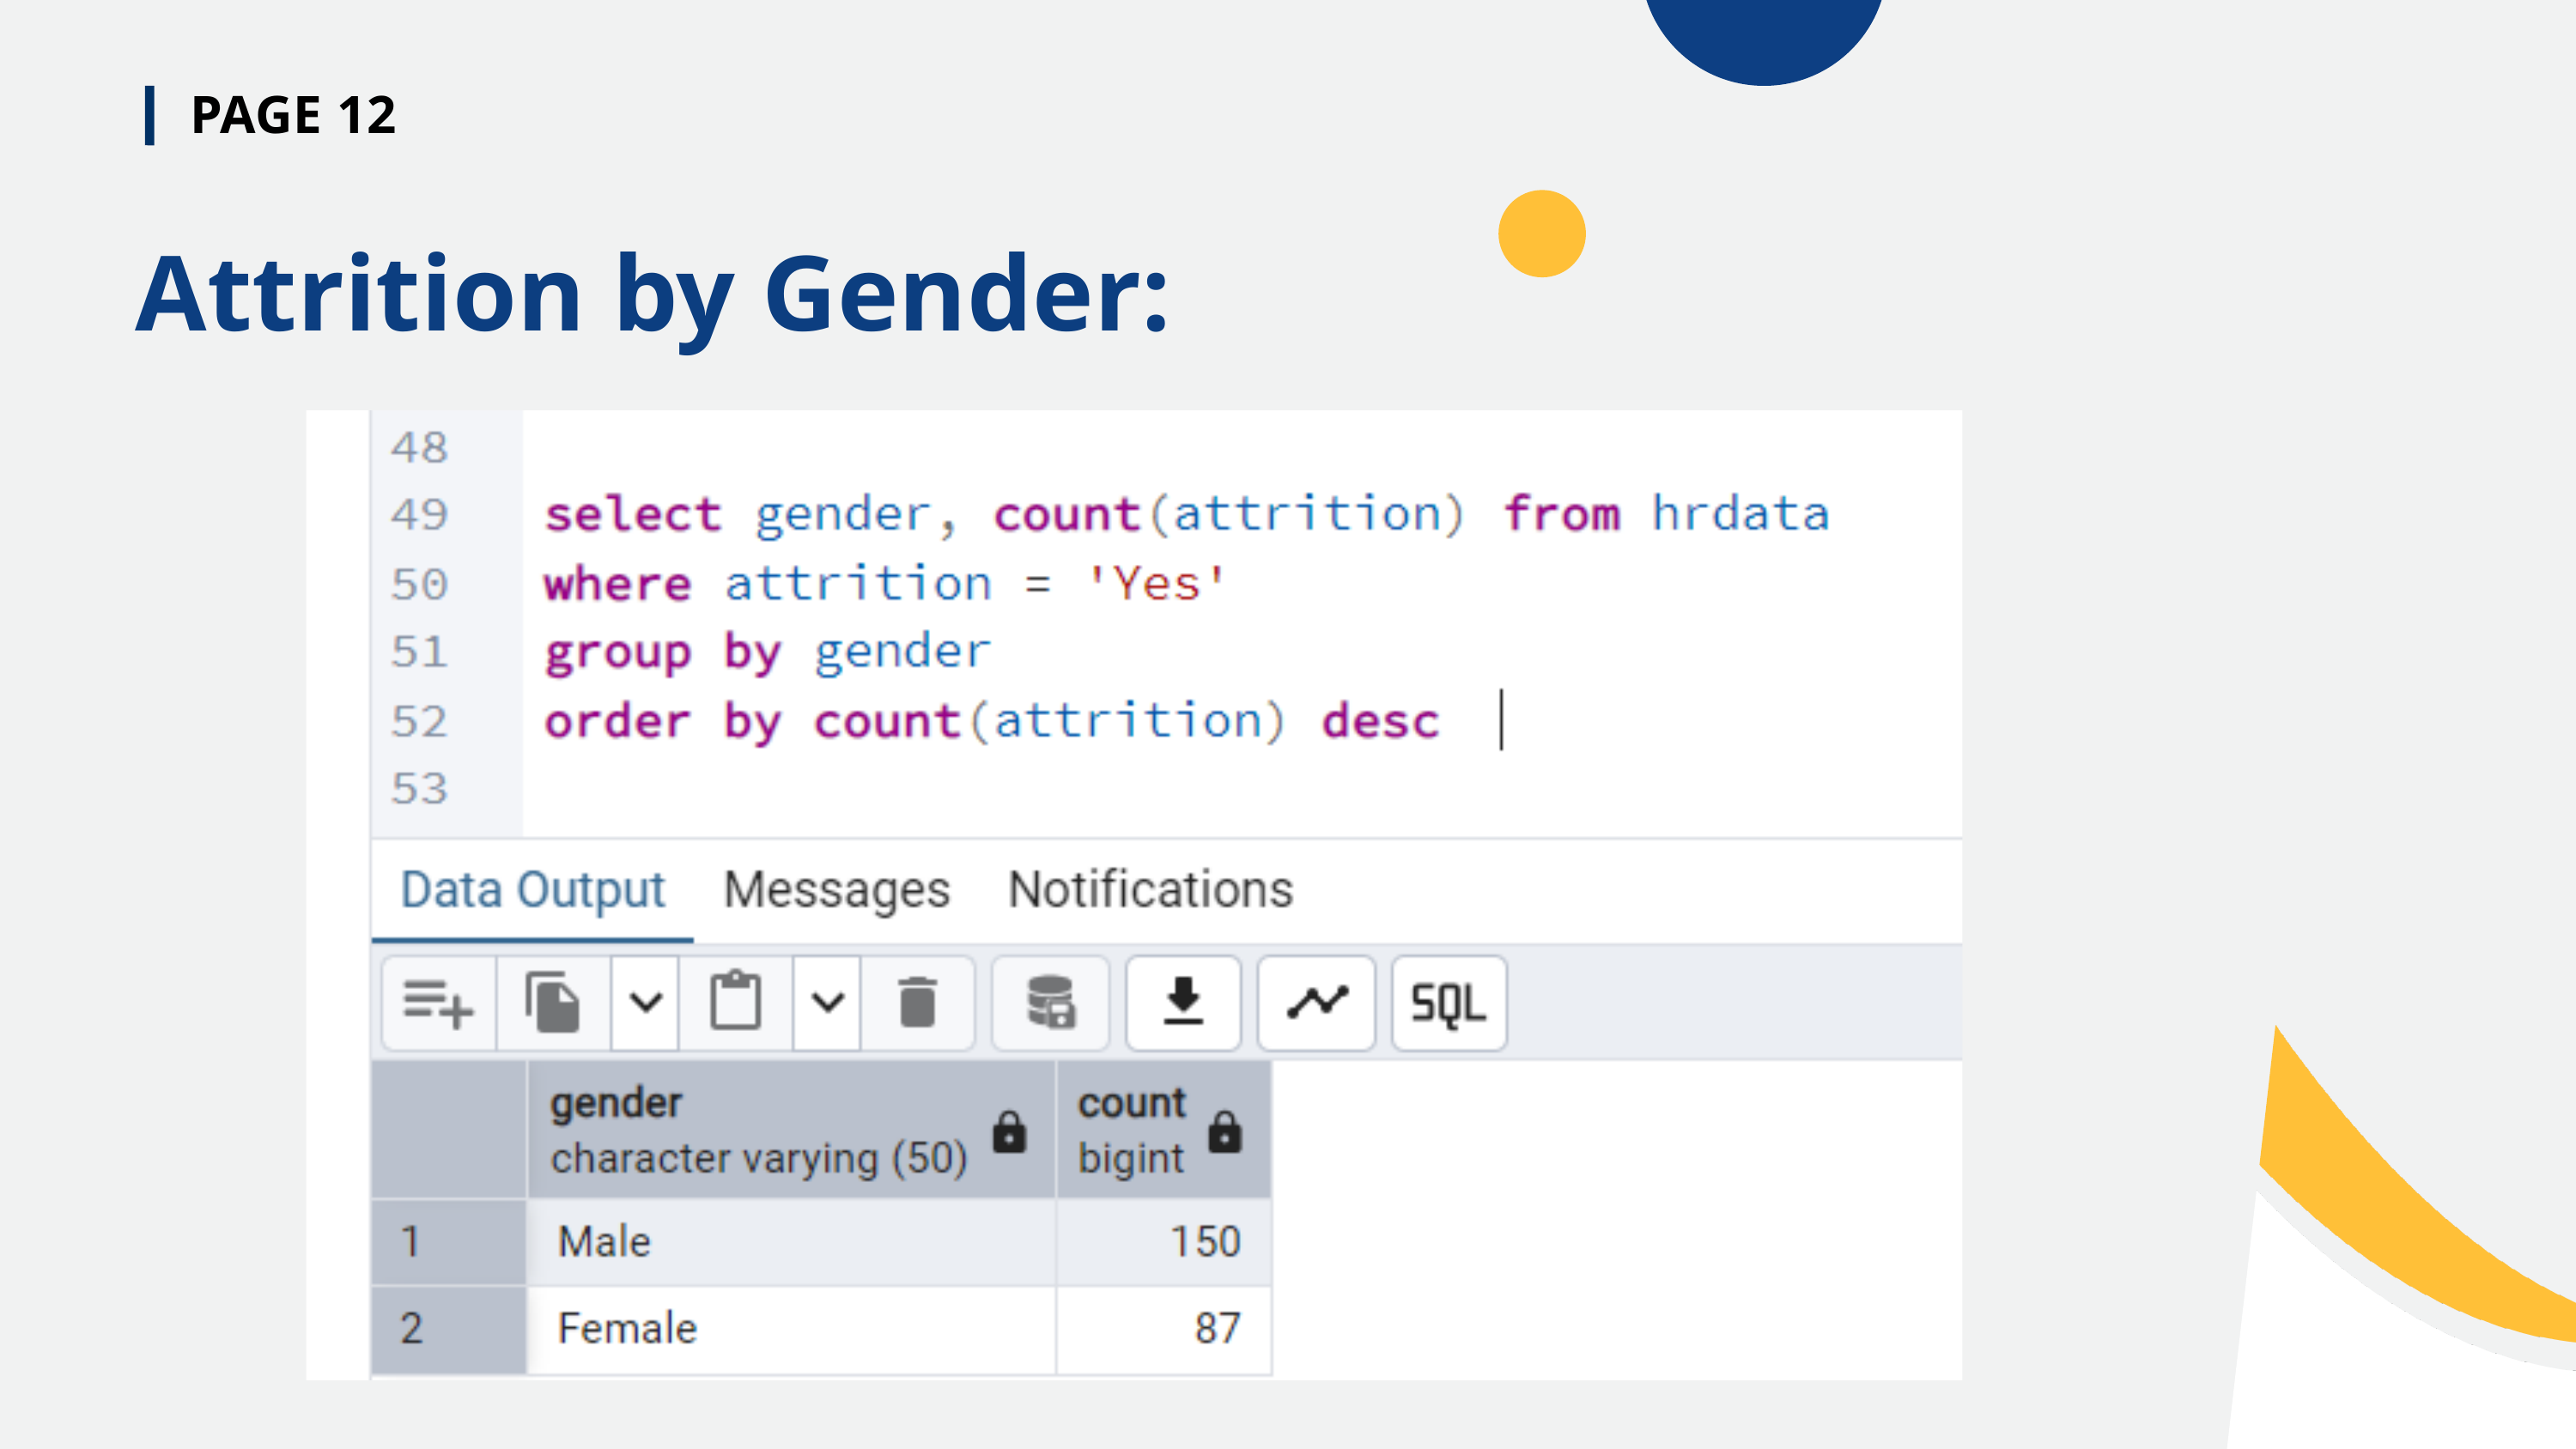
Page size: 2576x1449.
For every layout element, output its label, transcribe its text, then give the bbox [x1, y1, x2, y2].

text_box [1498, 190, 1587, 278]
text_box [306, 410, 1963, 1381]
text_box [2227, 942, 2576, 1449]
text_box Attrition by Gender: [135, 227, 1765, 477]
text_box PAGE 12 [190, 85, 422, 144]
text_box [1640, 0, 1888, 87]
